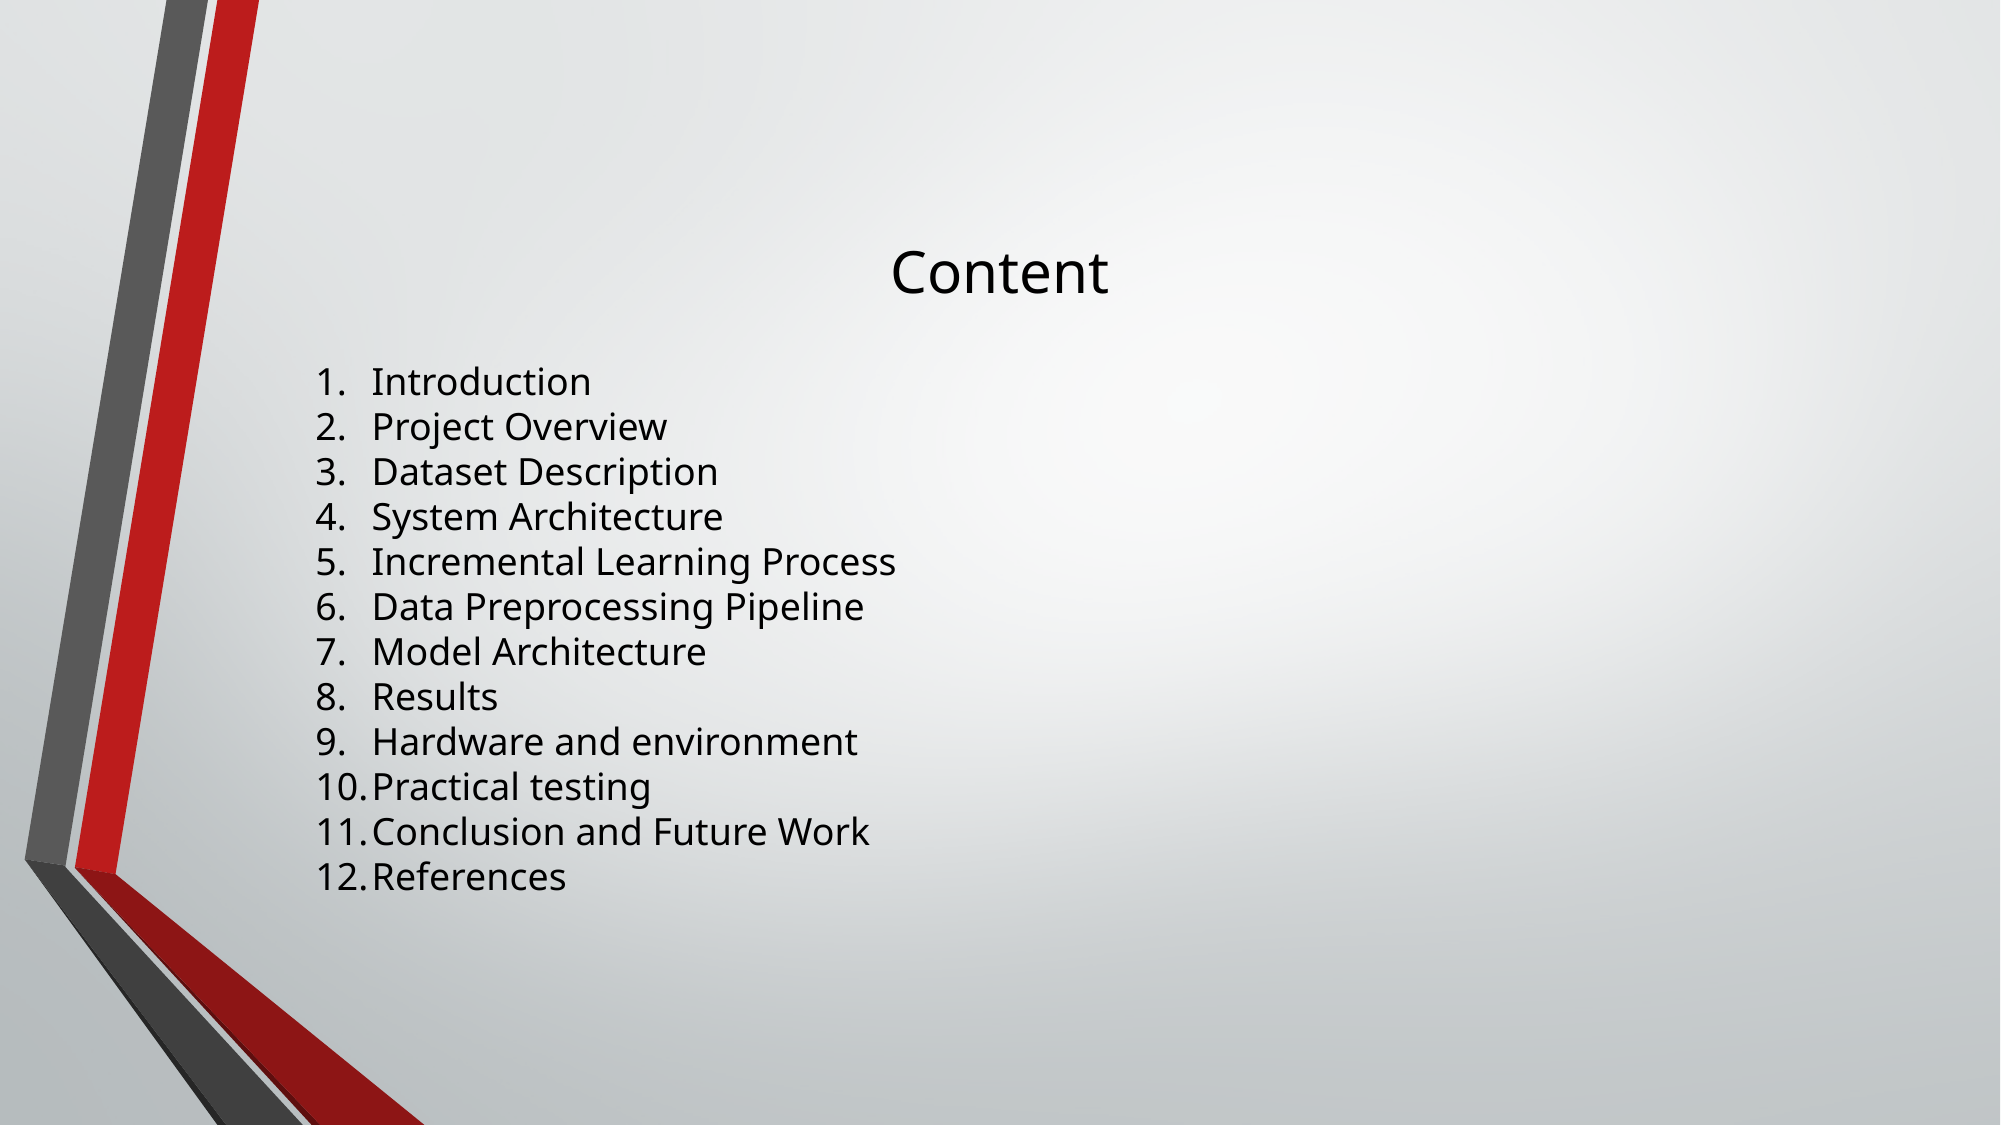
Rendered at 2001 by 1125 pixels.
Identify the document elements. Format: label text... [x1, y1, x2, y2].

text_box Introduction Project Overview Dataset Description System Architecture Incremental Learning Process Data Preprocessing Pipeline Model Architecture Results Hardware and environment Practical testing Conclusion and Future Work References [300, 350, 1244, 906]
text_box Content [654, 227, 1346, 313]
